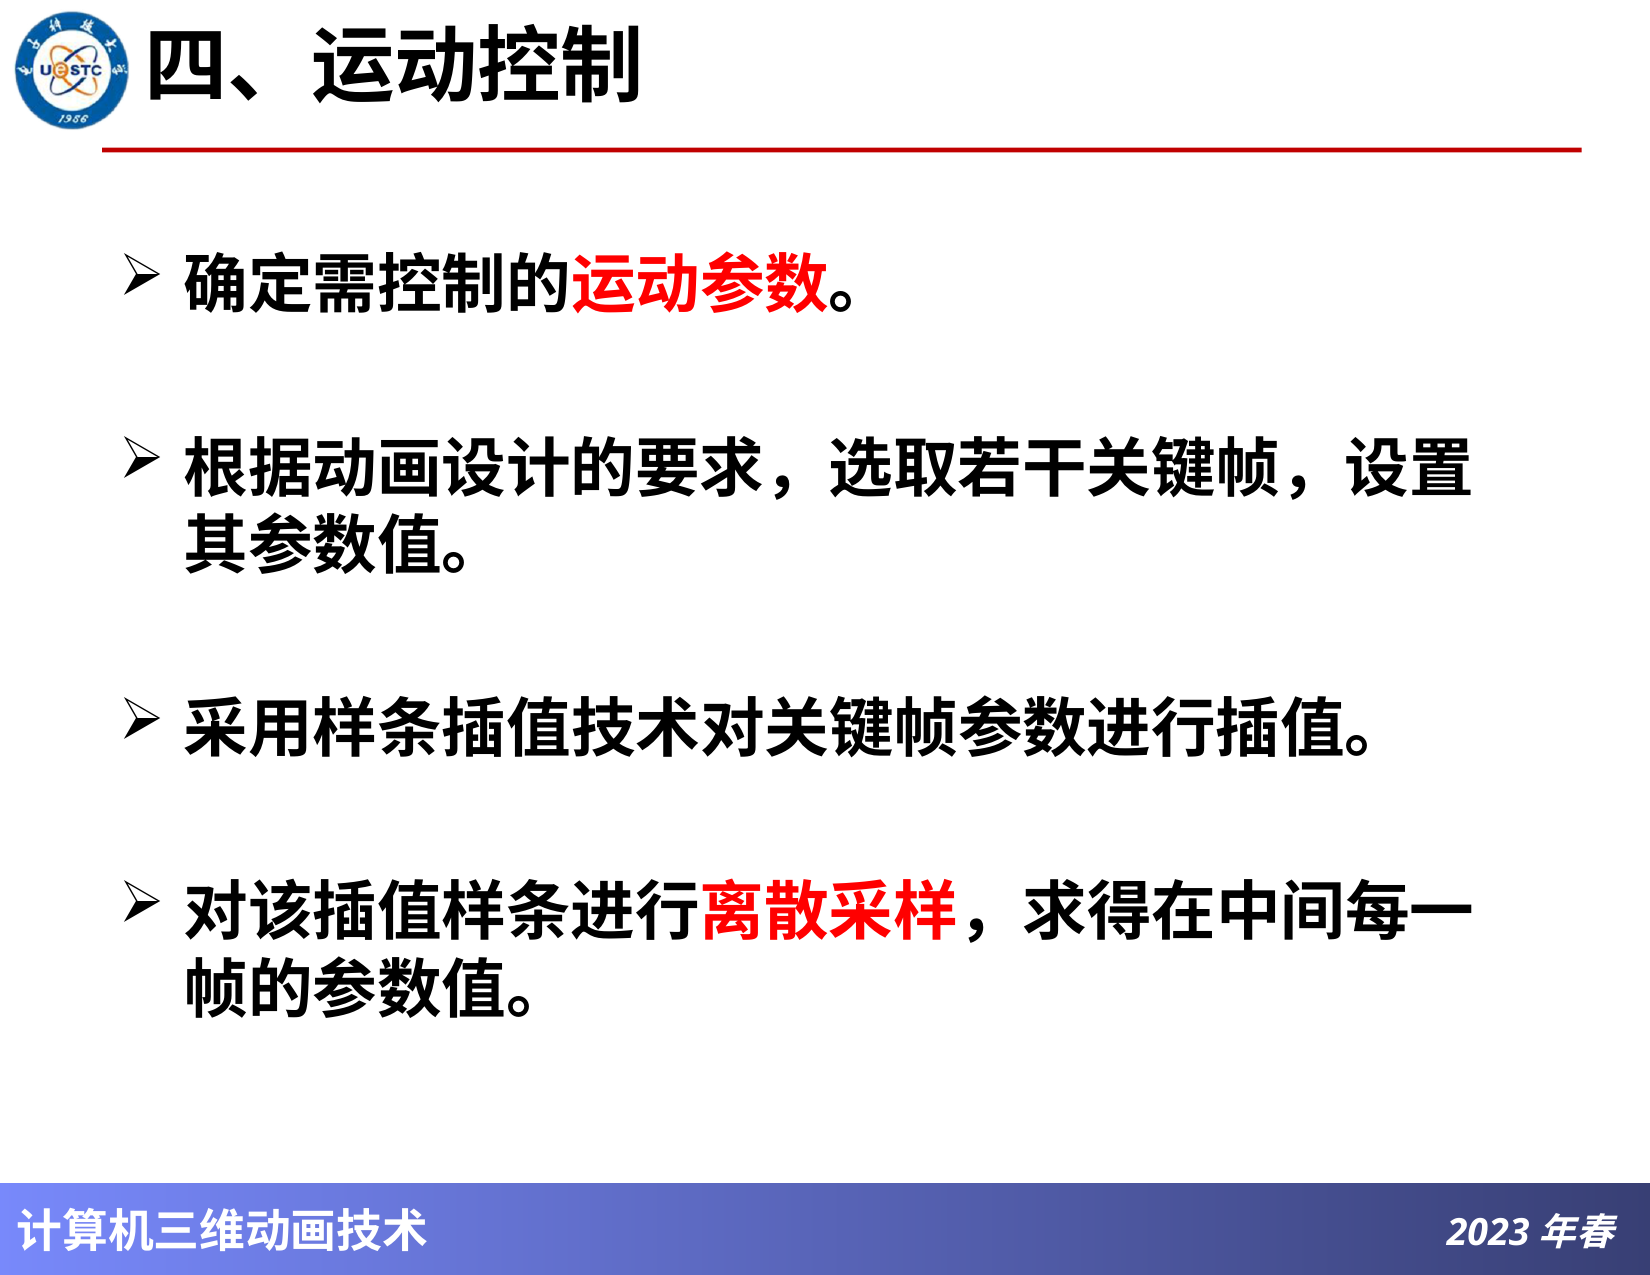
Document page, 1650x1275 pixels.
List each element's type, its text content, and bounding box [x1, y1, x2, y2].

picture [0, 0, 136, 140]
list 确定需控制的运动参数。 根据动画设计的要求，选取若干关键帧，设置其参数值。 采用样条插值技术对关键帧参数进行插值。 对该插值样条进行离散采样，求得在中间每一帧的参数值。 [104, 235, 1507, 1001]
title 四、运动控制 [128, 3, 1650, 121]
